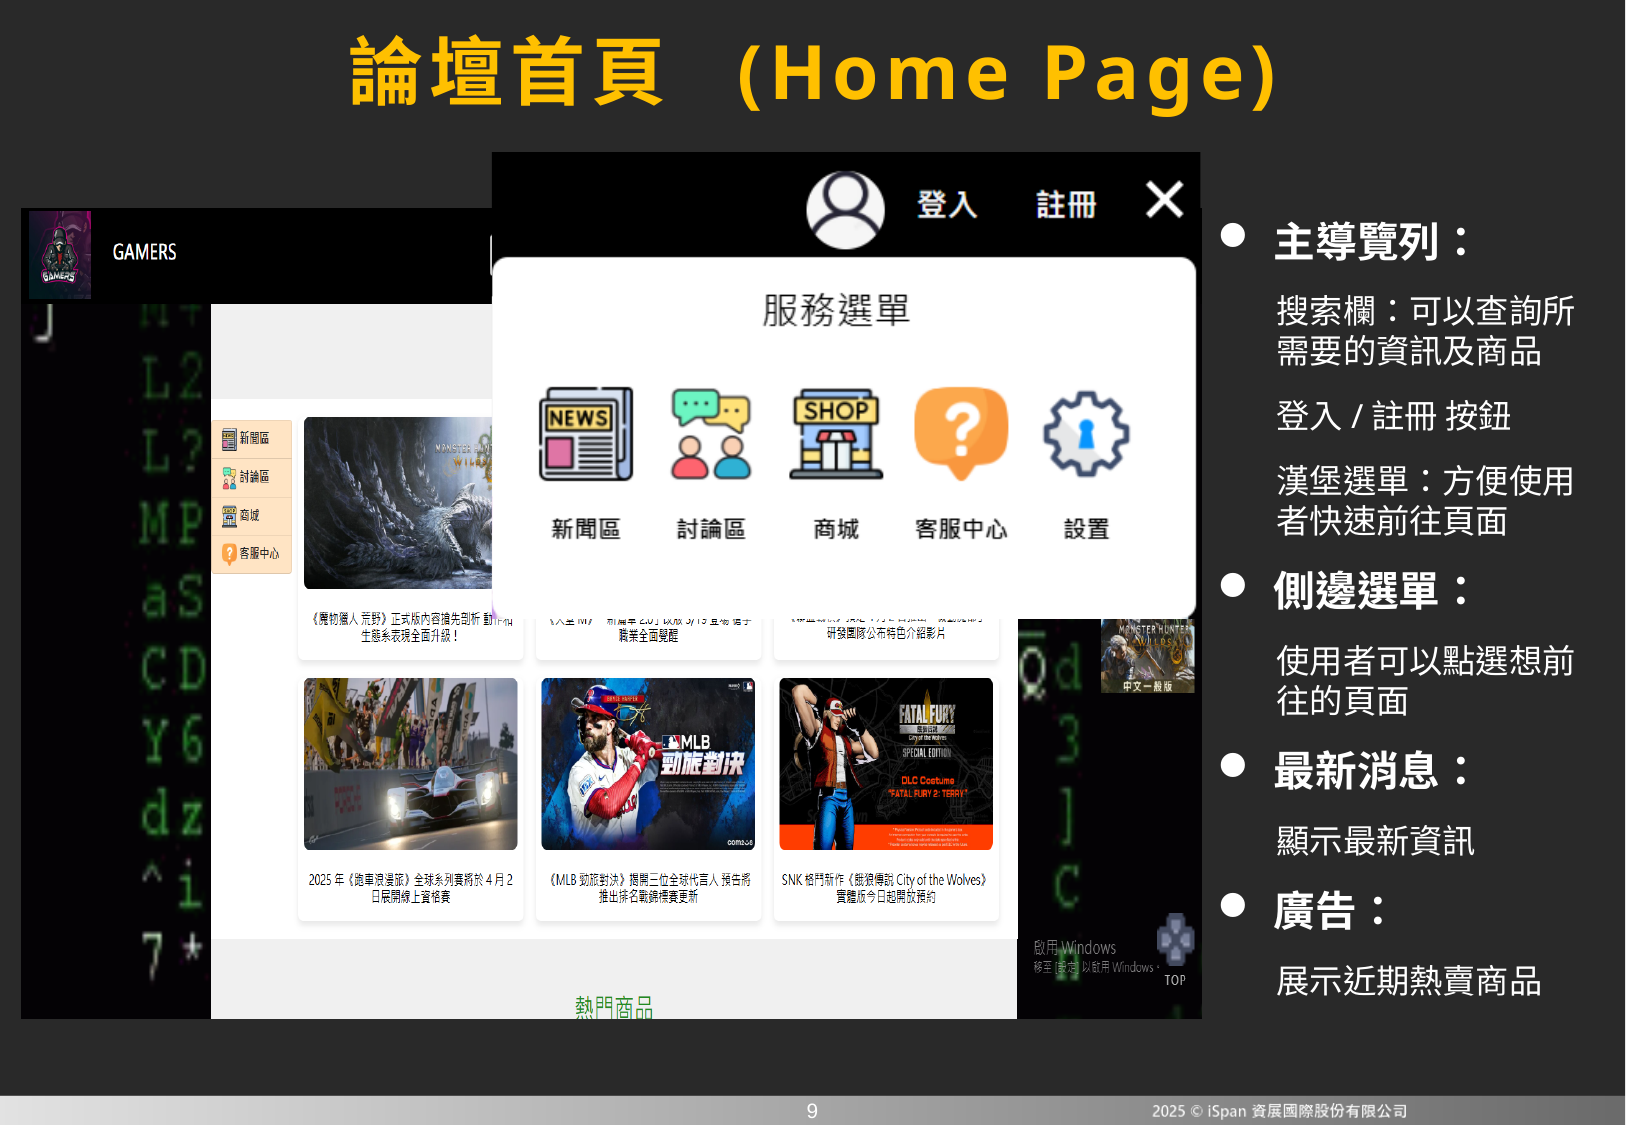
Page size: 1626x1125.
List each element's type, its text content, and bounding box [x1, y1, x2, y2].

picture [0, 0, 1626, 1125]
title 論壇首頁 (Home Page) [103, 13, 1522, 126]
list 主導覽列： 搜索欄：可以查詢所需要的資訊及商品 登入/註冊 按鈕 漢堡選單：方便使用者快速前往頁面 側邊選單： 使用者可以點選想前往的頁面 最新消息： 顯示最新資訊 廣告： 展示近期熱賣商品 [1202, 208, 1593, 1019]
